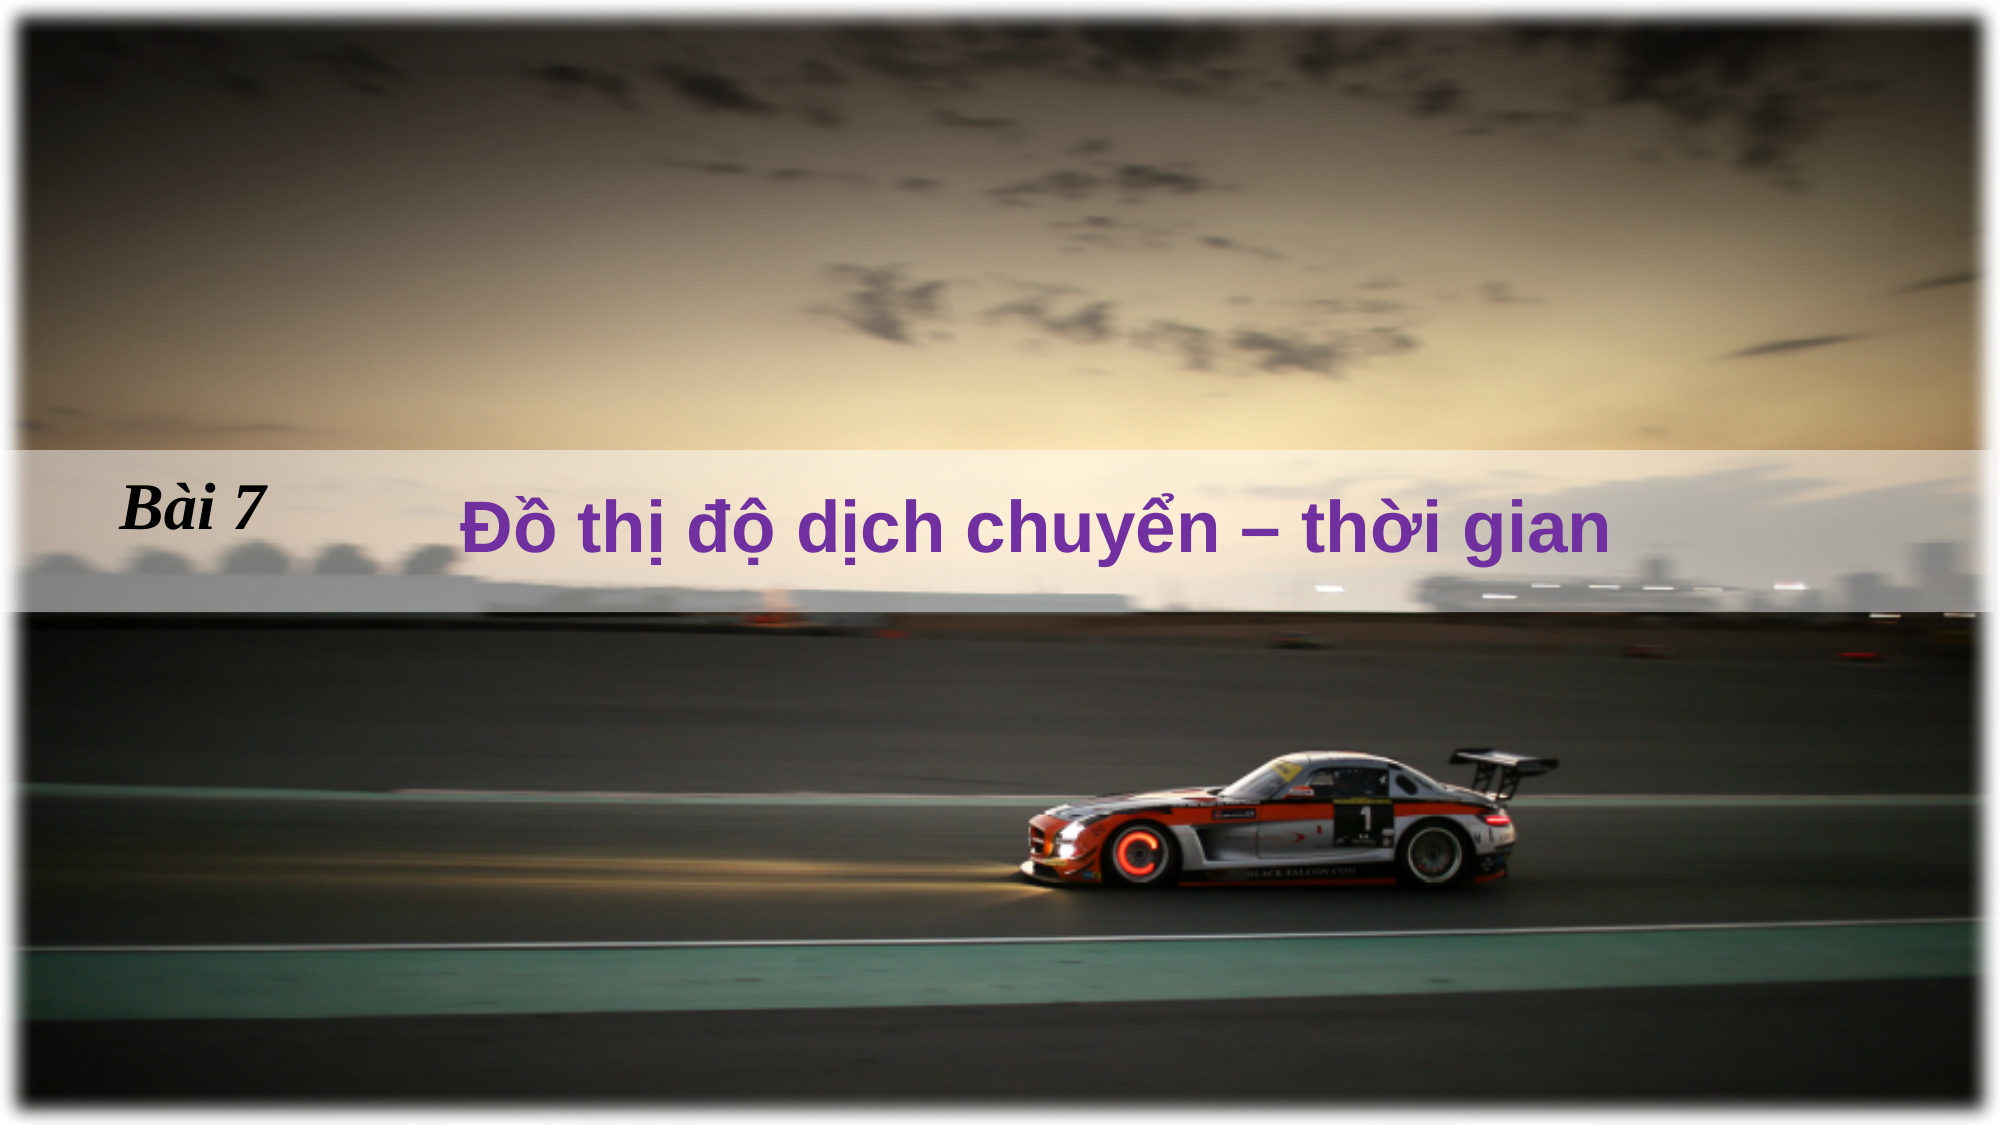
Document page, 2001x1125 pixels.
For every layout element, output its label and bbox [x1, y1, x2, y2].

list [0, 0, 2000, 1125]
